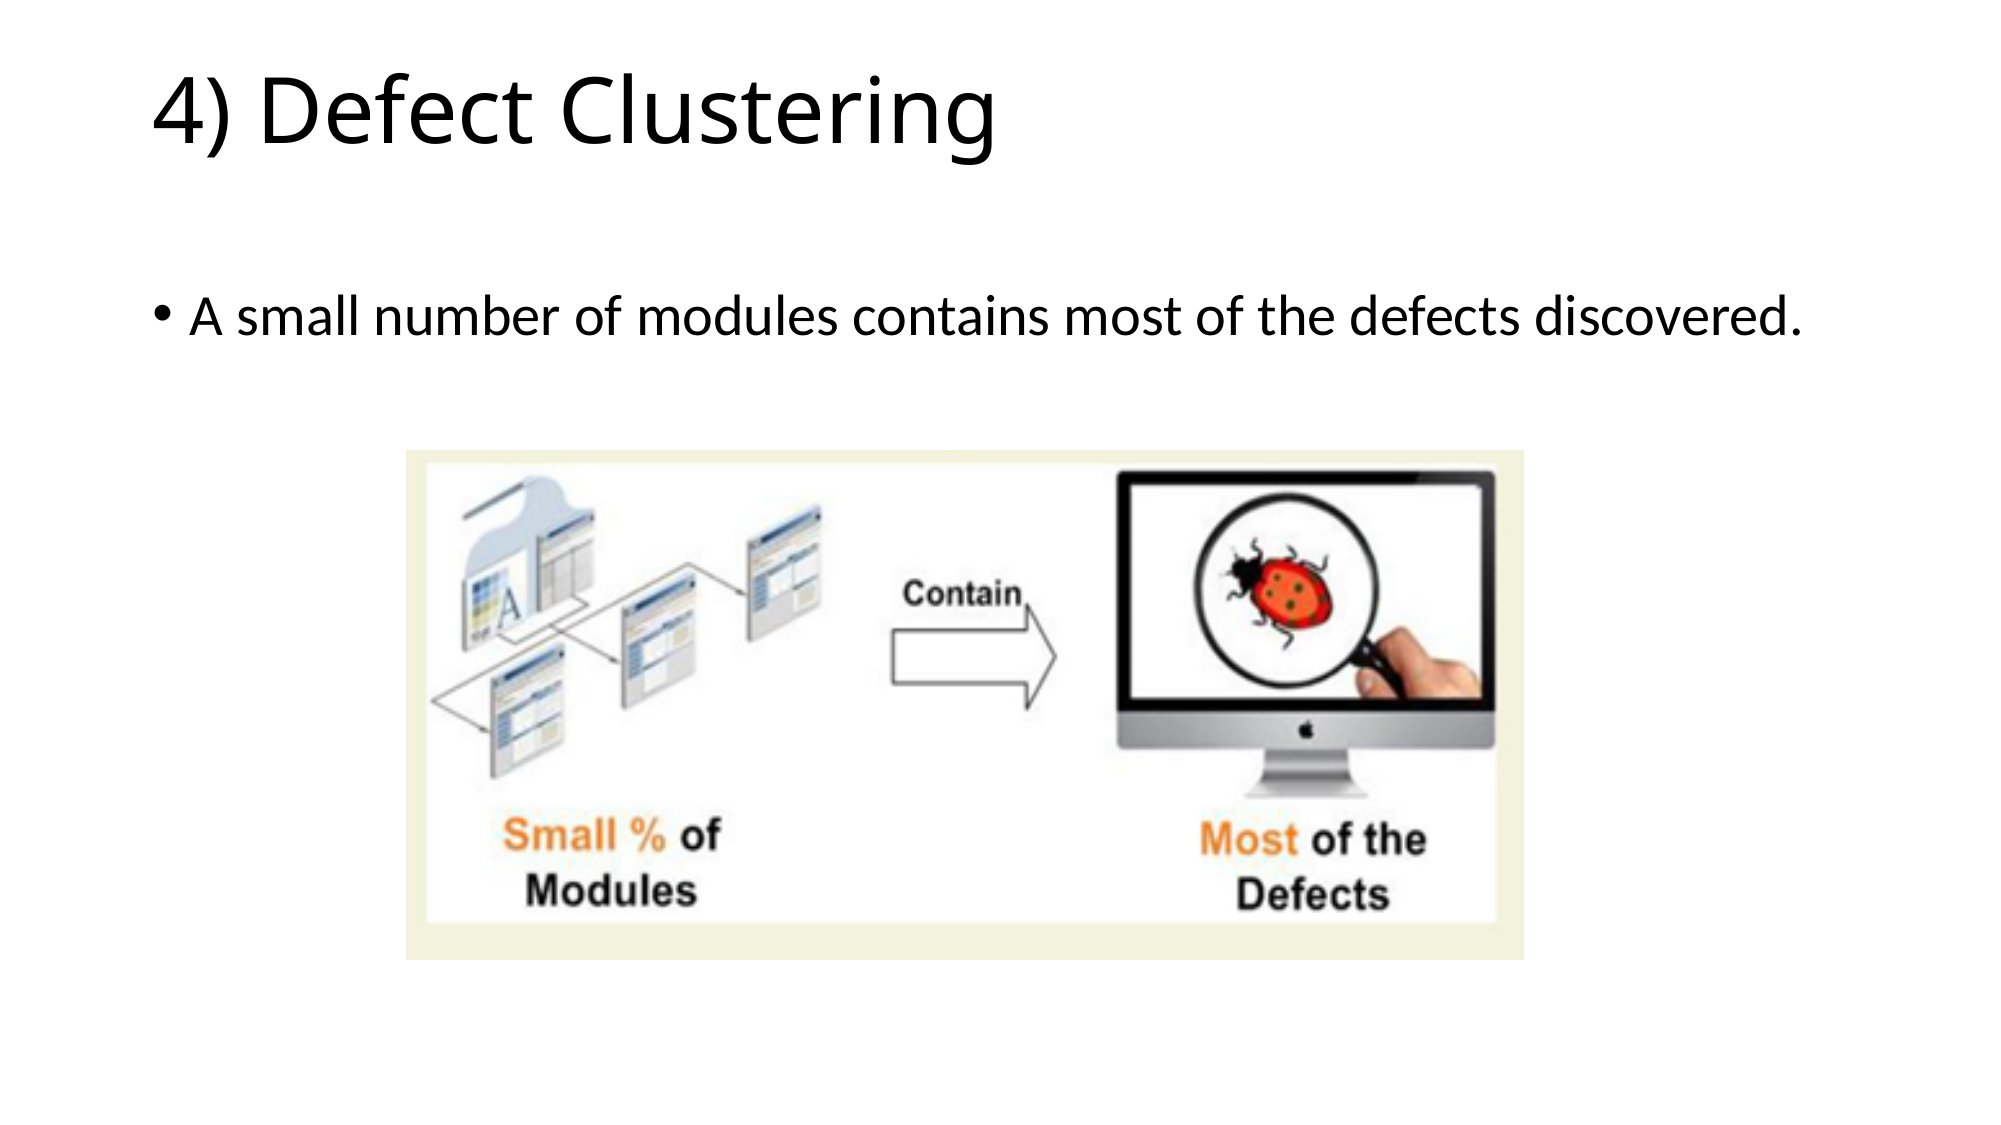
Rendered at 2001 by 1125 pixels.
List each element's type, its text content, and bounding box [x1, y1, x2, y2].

picture [406, 450, 1524, 960]
title 4) Defect Clustering [137, 59, 1863, 277]
list A small number of modules contains most of the defects discovered. [137, 277, 1913, 1014]
